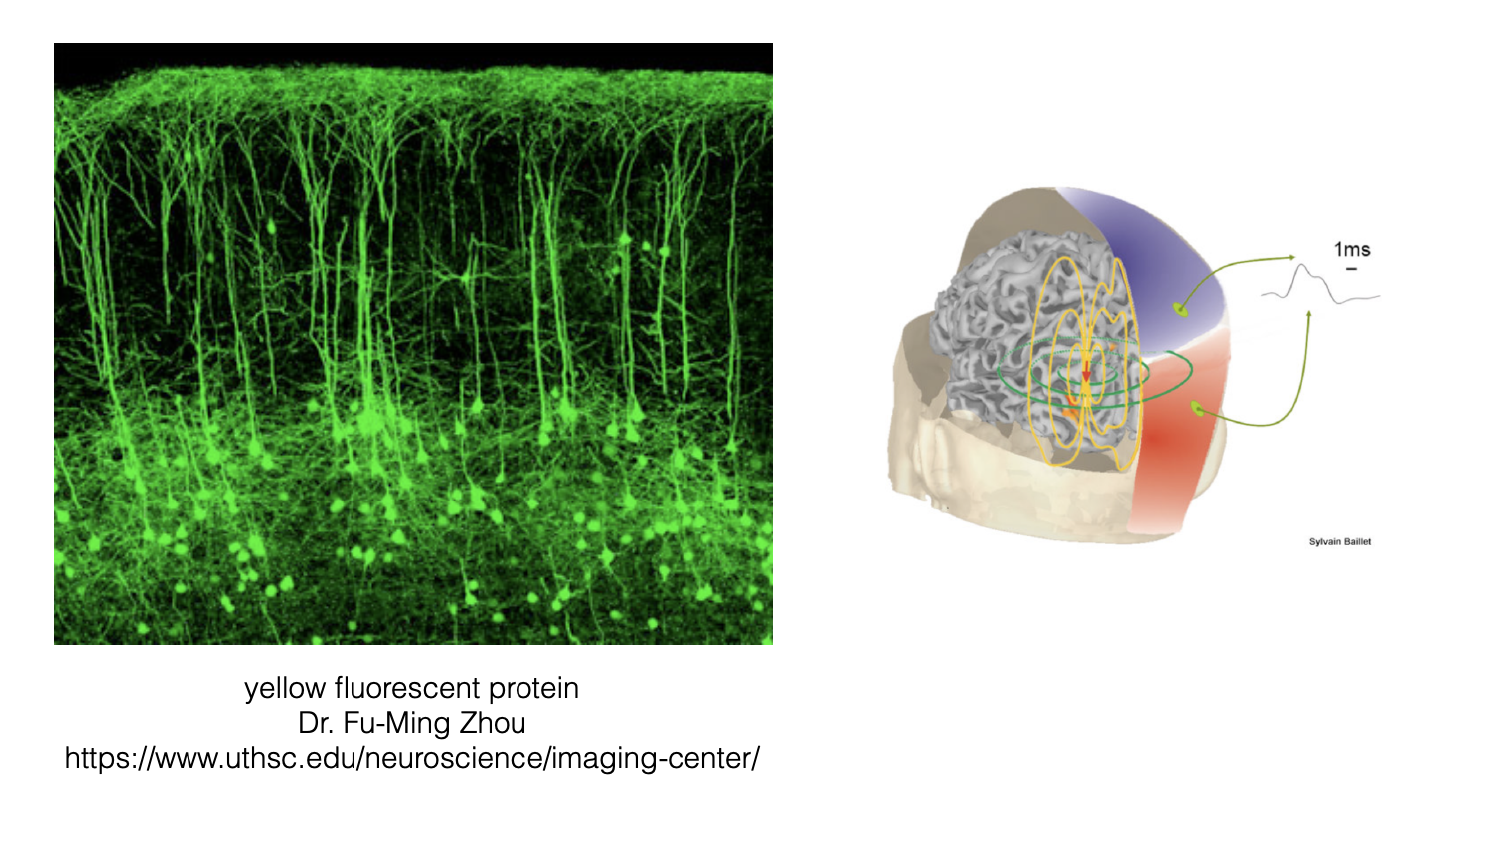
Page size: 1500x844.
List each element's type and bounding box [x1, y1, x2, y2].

picture [24, 24, 1435, 819]
